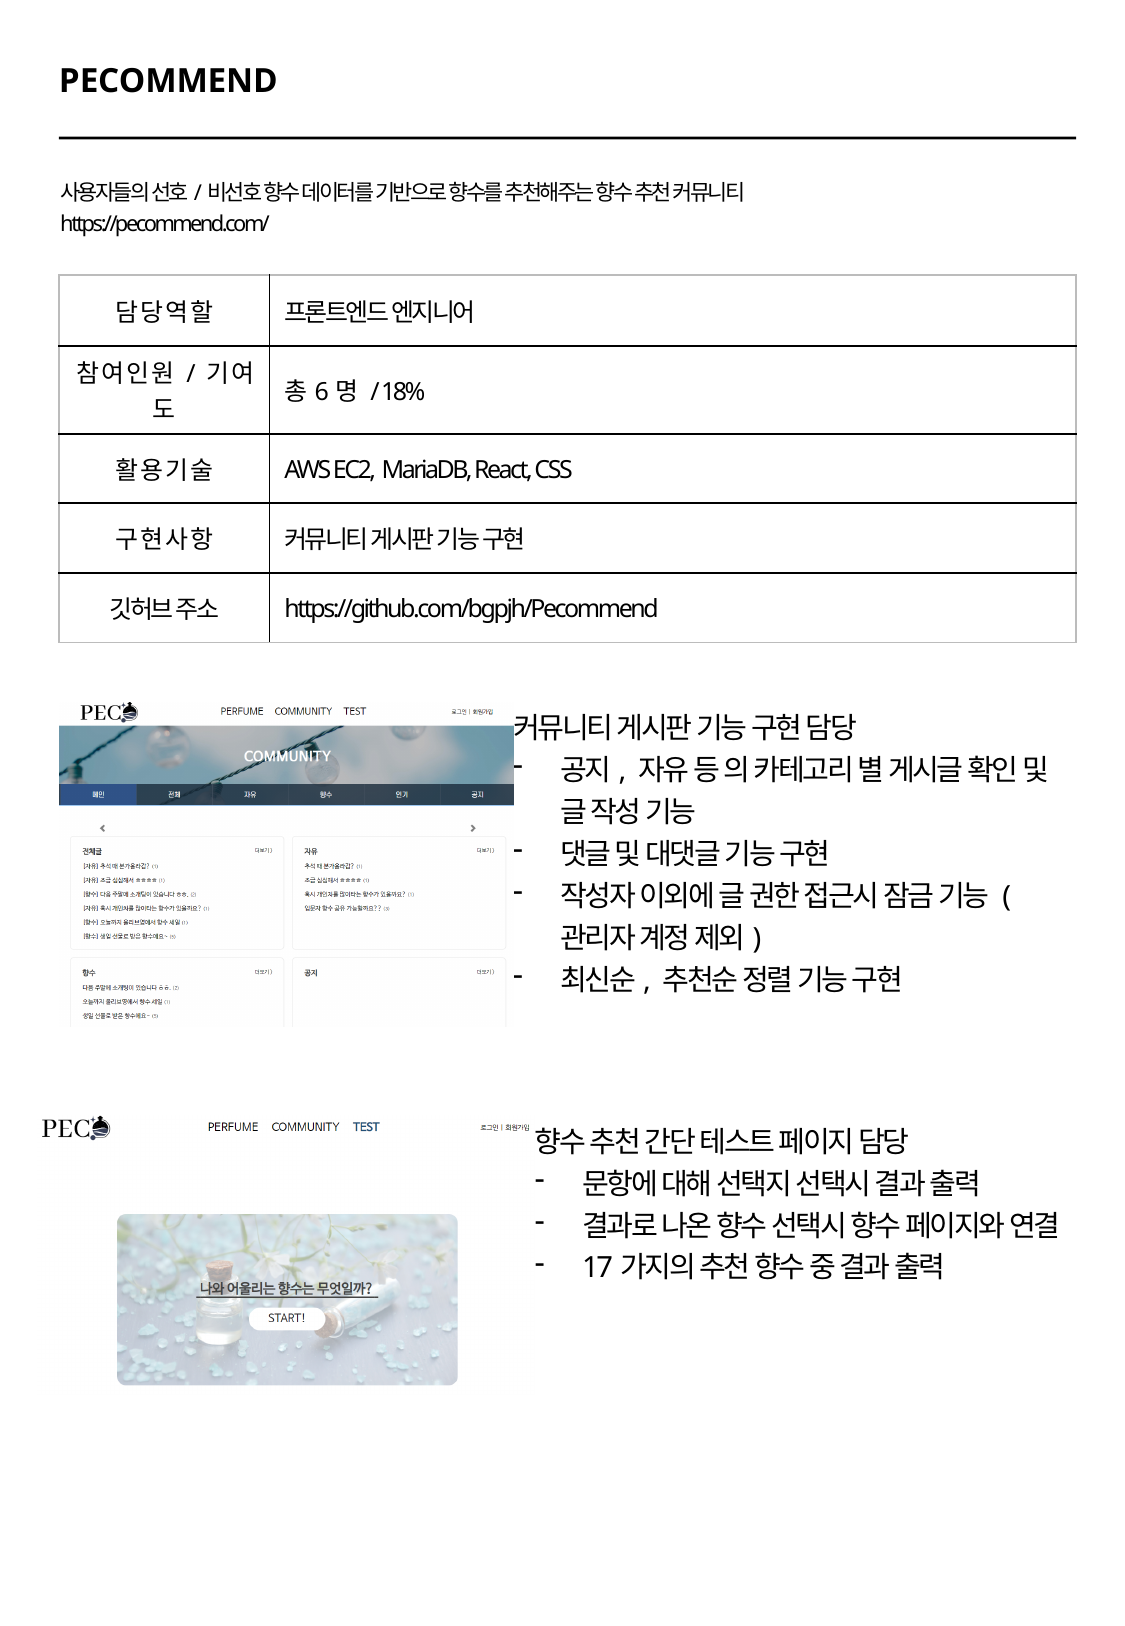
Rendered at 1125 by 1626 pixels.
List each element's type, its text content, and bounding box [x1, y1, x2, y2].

text_box PECOMMEND [59, 58, 940, 119]
table_cell 활 용 기 술 [60, 435, 269, 502]
text_box 커뮤니티 게시판 기능 구현 담당 공지, 자유 등 의 카테고리 별 게시글 확인 및 글 작성 기능 댓글 및 대댓글 기능 구현 작성자 이외에 글 권한 접근시 잠금 기능 (관리자 계정 제외) 최신순, 추천순 정렬 기능 구현 [514, 702, 1077, 1027]
table_cell AWS EC2, MariaDB, React, CSS [270, 435, 1075, 502]
text_box 향수 추천 간단 테스트 페이지 담당 문항에 대해 선택지 선택시 결과 출력 결과로 나온 향수 선택시 향수 페이지와 연결 17가지의 추천 향수 중 결과 출력 [535, 1116, 1099, 1441]
picture [37, 1115, 536, 1395]
table_cell 참 여 인 원 / 기 여 도 [60, 347, 269, 433]
table_cell 커뮤니티 게시판 기능 구현 [270, 504, 1075, 572]
picture [59, 702, 514, 1027]
text_box [58, 136, 1077, 140]
text_box 사용자들의 선호/비선호 향수 데이터를 기반으로 향수를 추천해주는 향수 추천 커뮤니티 https://pecommend.com/ [60, 173, 1077, 215]
table_header 프론트엔드 엔지니어 [270, 276, 1075, 345]
table_header 담 당 역 할 [60, 276, 269, 345]
table_cell 구 현 사 항 [60, 504, 269, 572]
table_cell 깃허브 주소 [60, 574, 269, 642]
table_cell https://github.com/bgpjh/Pecommend [270, 574, 1075, 642]
table_cell 총6명 / 18% [270, 347, 1075, 433]
